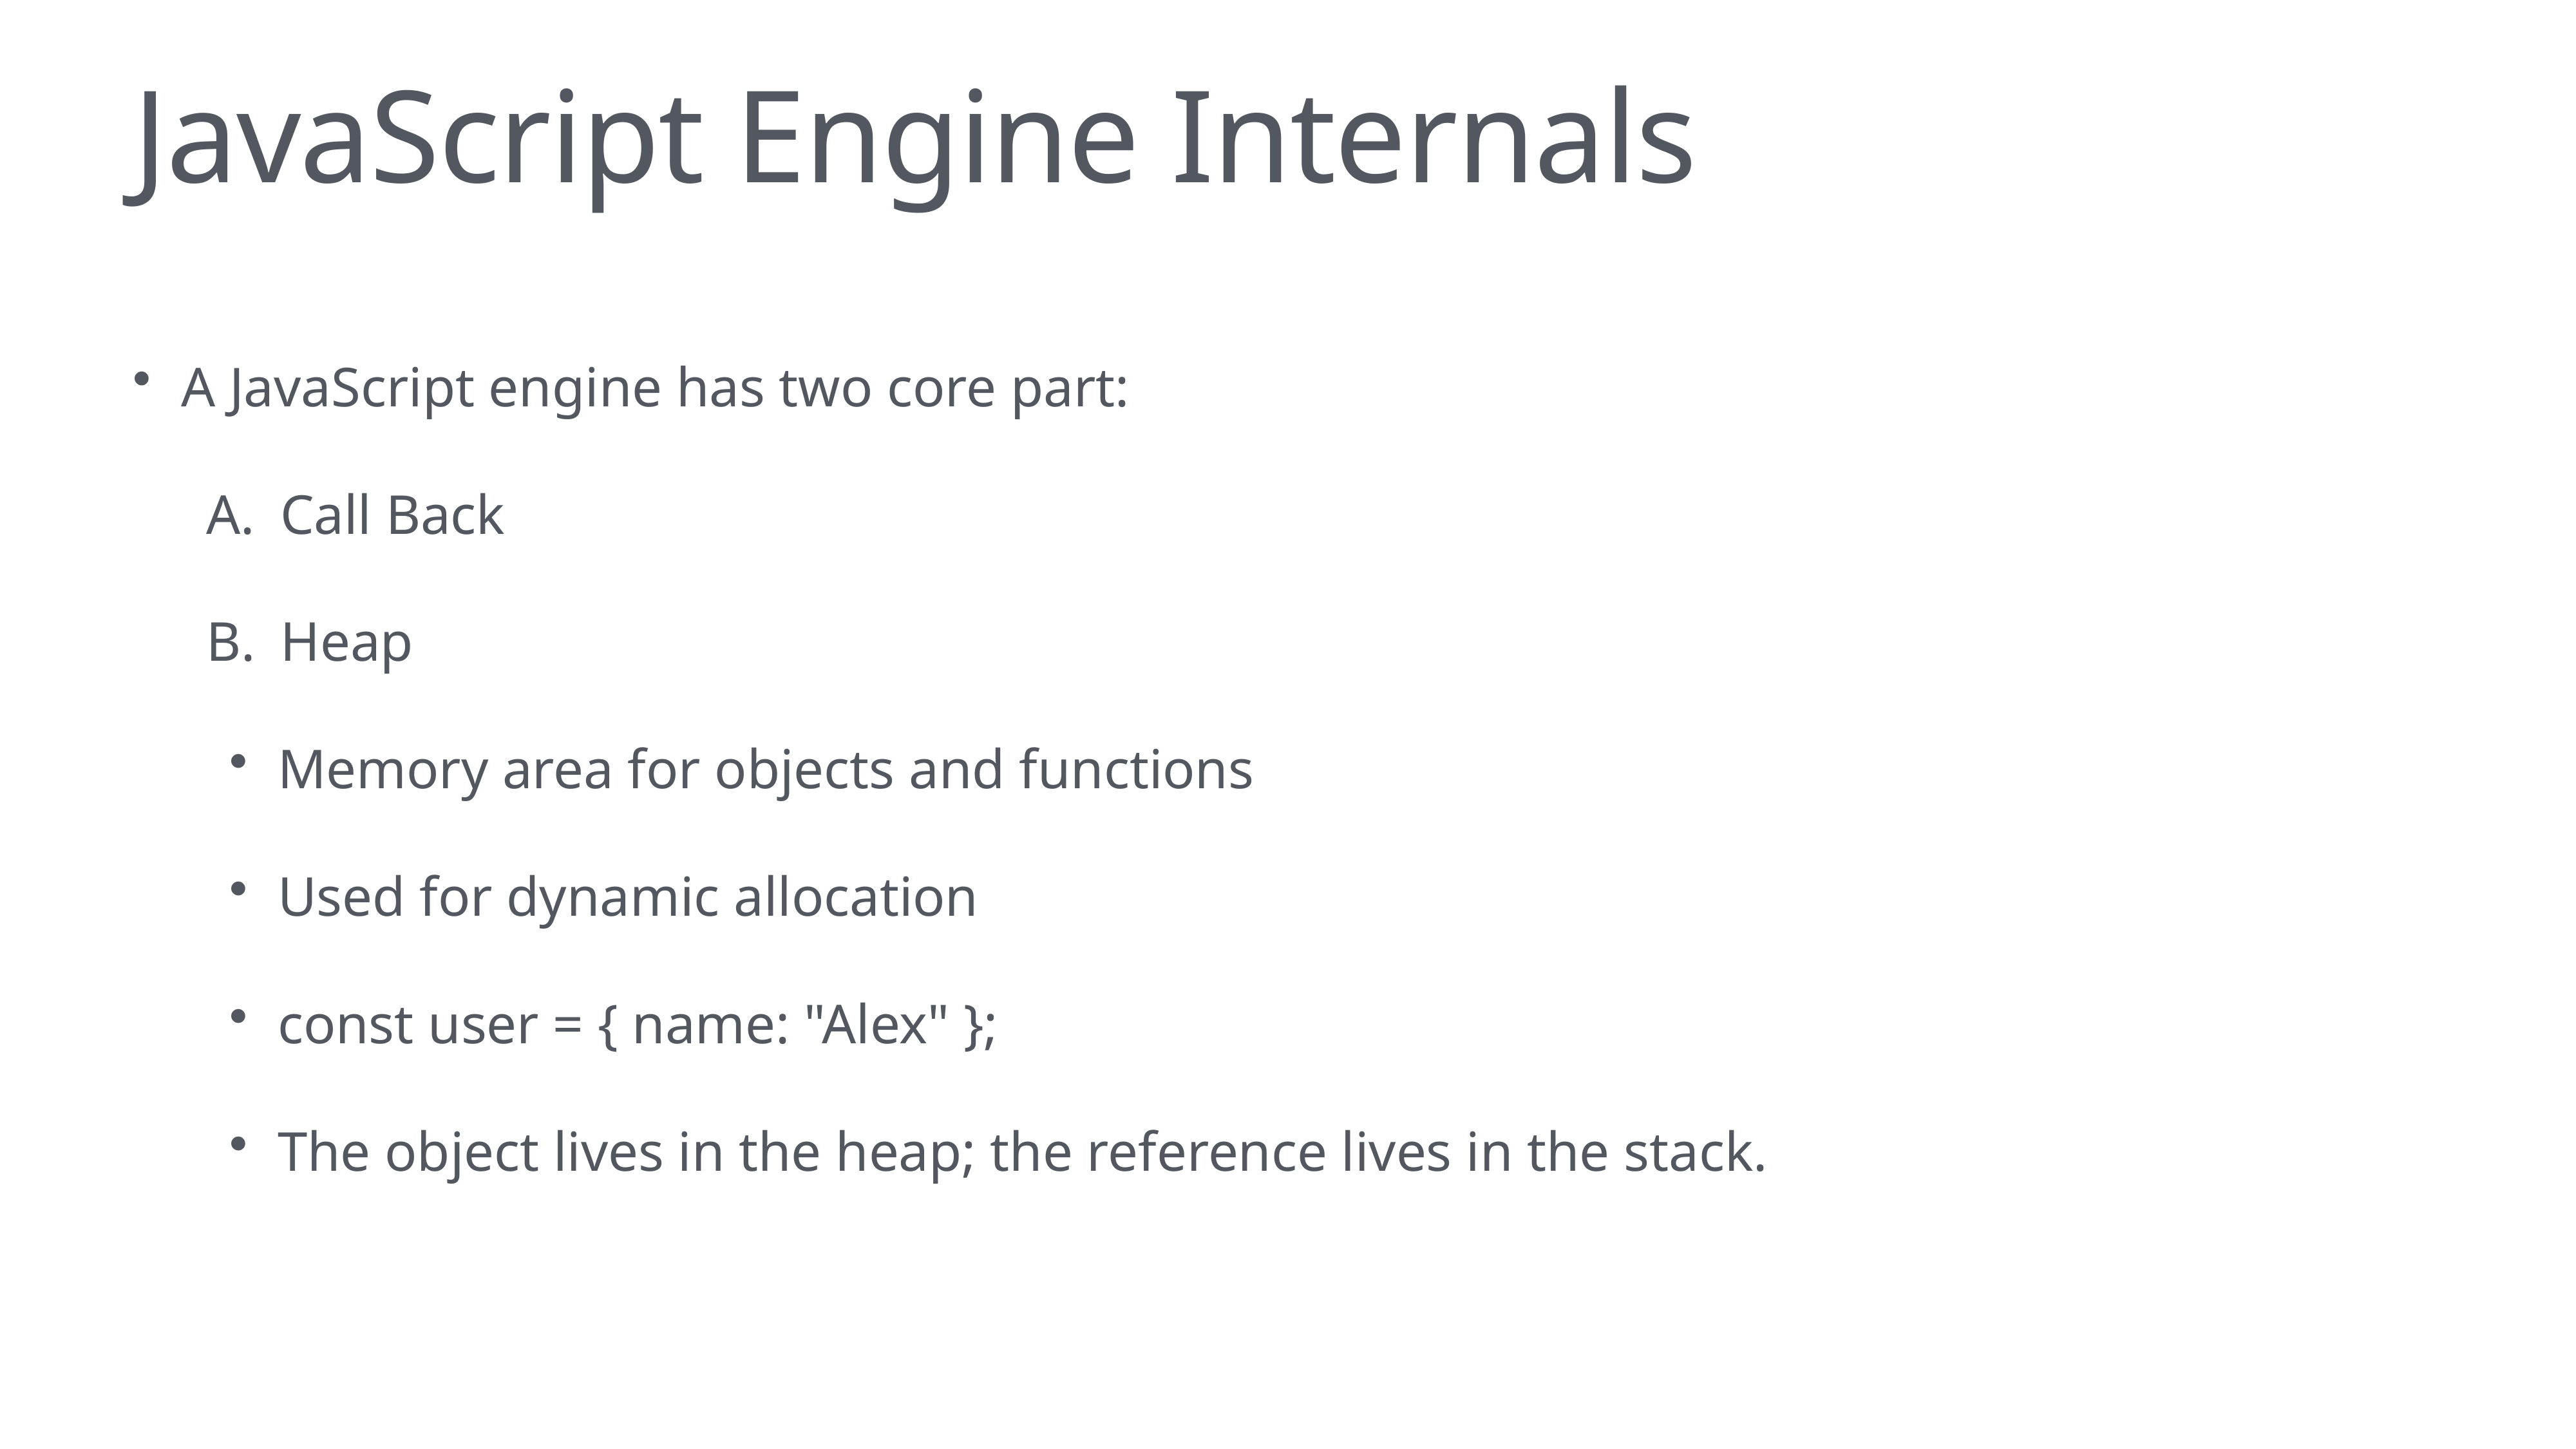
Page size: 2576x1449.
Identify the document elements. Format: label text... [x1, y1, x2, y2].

list A JavaScript engine has two core part: Call Back Heap Memory area for objects and functions Used for dynamic allocation const user = { name: "Alex" }; The object lives in the heap; the reference lives in the stack. [127, 346, 2449, 1321]
title JavaScript Engine Internals [127, 66, 2449, 246]
